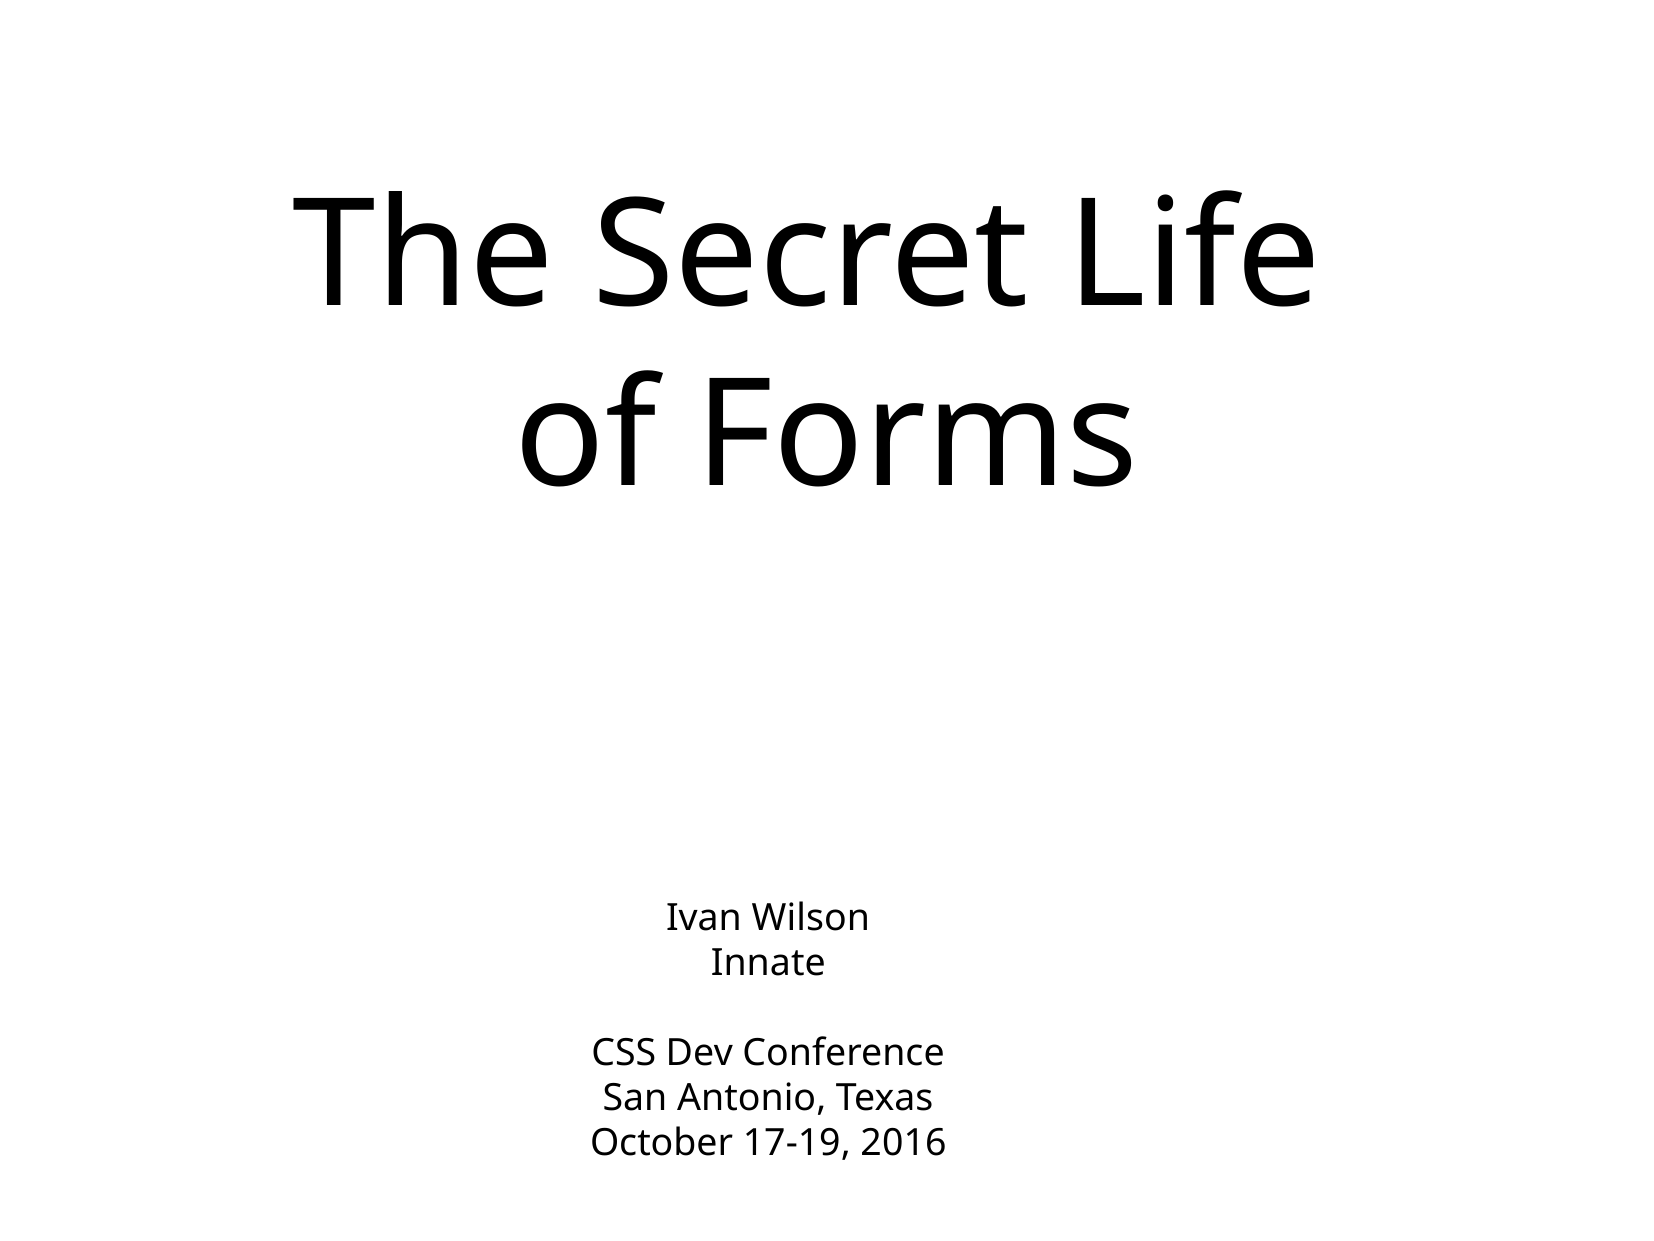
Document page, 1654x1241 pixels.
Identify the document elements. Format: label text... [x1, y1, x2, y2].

text_box The Secret Life of Forms [278, 147, 1376, 523]
text_box Ivan Wilson Innate CSS Dev Conference San Antonio, Texas October 17-19, 2016 [575, 885, 962, 1171]
